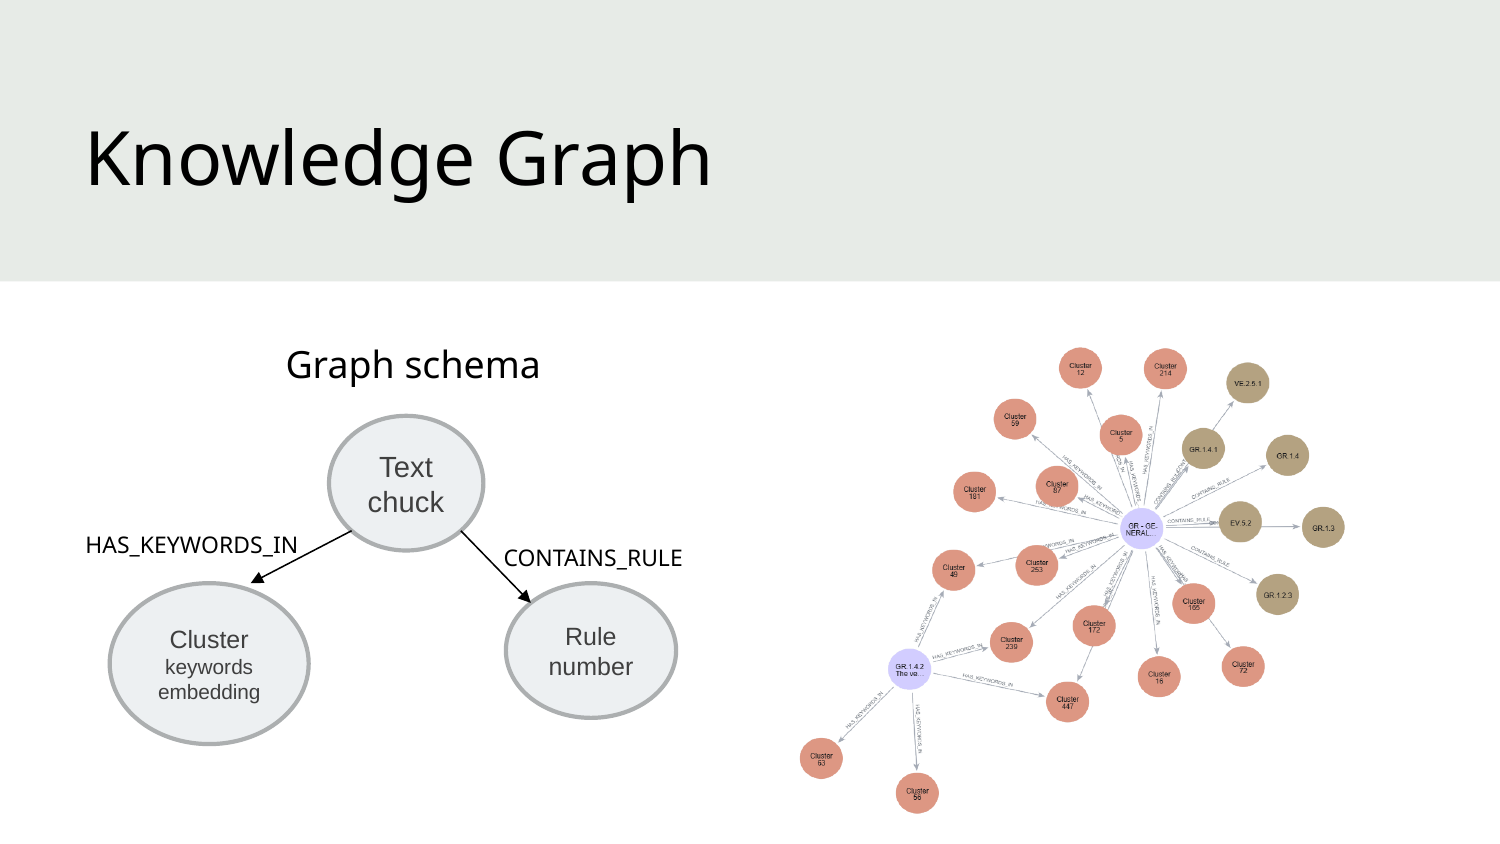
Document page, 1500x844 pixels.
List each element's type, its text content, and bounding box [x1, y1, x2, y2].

text_box Knowledge Graph [84, 92, 721, 201]
text_box HAS_KEYWORDS_IN [85, 530, 249, 559]
text_box [0, 0, 1500, 282]
text_box Text chuck [328, 415, 484, 551]
text_box Rule number [505, 583, 677, 718]
picture [771, 341, 1354, 818]
text_box Cluster keywords embedding [109, 583, 309, 745]
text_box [250, 530, 352, 584]
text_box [460, 530, 531, 604]
text_box CONTAINS_RULE [536, 543, 728, 571]
text_box Graph schema [285, 341, 583, 387]
